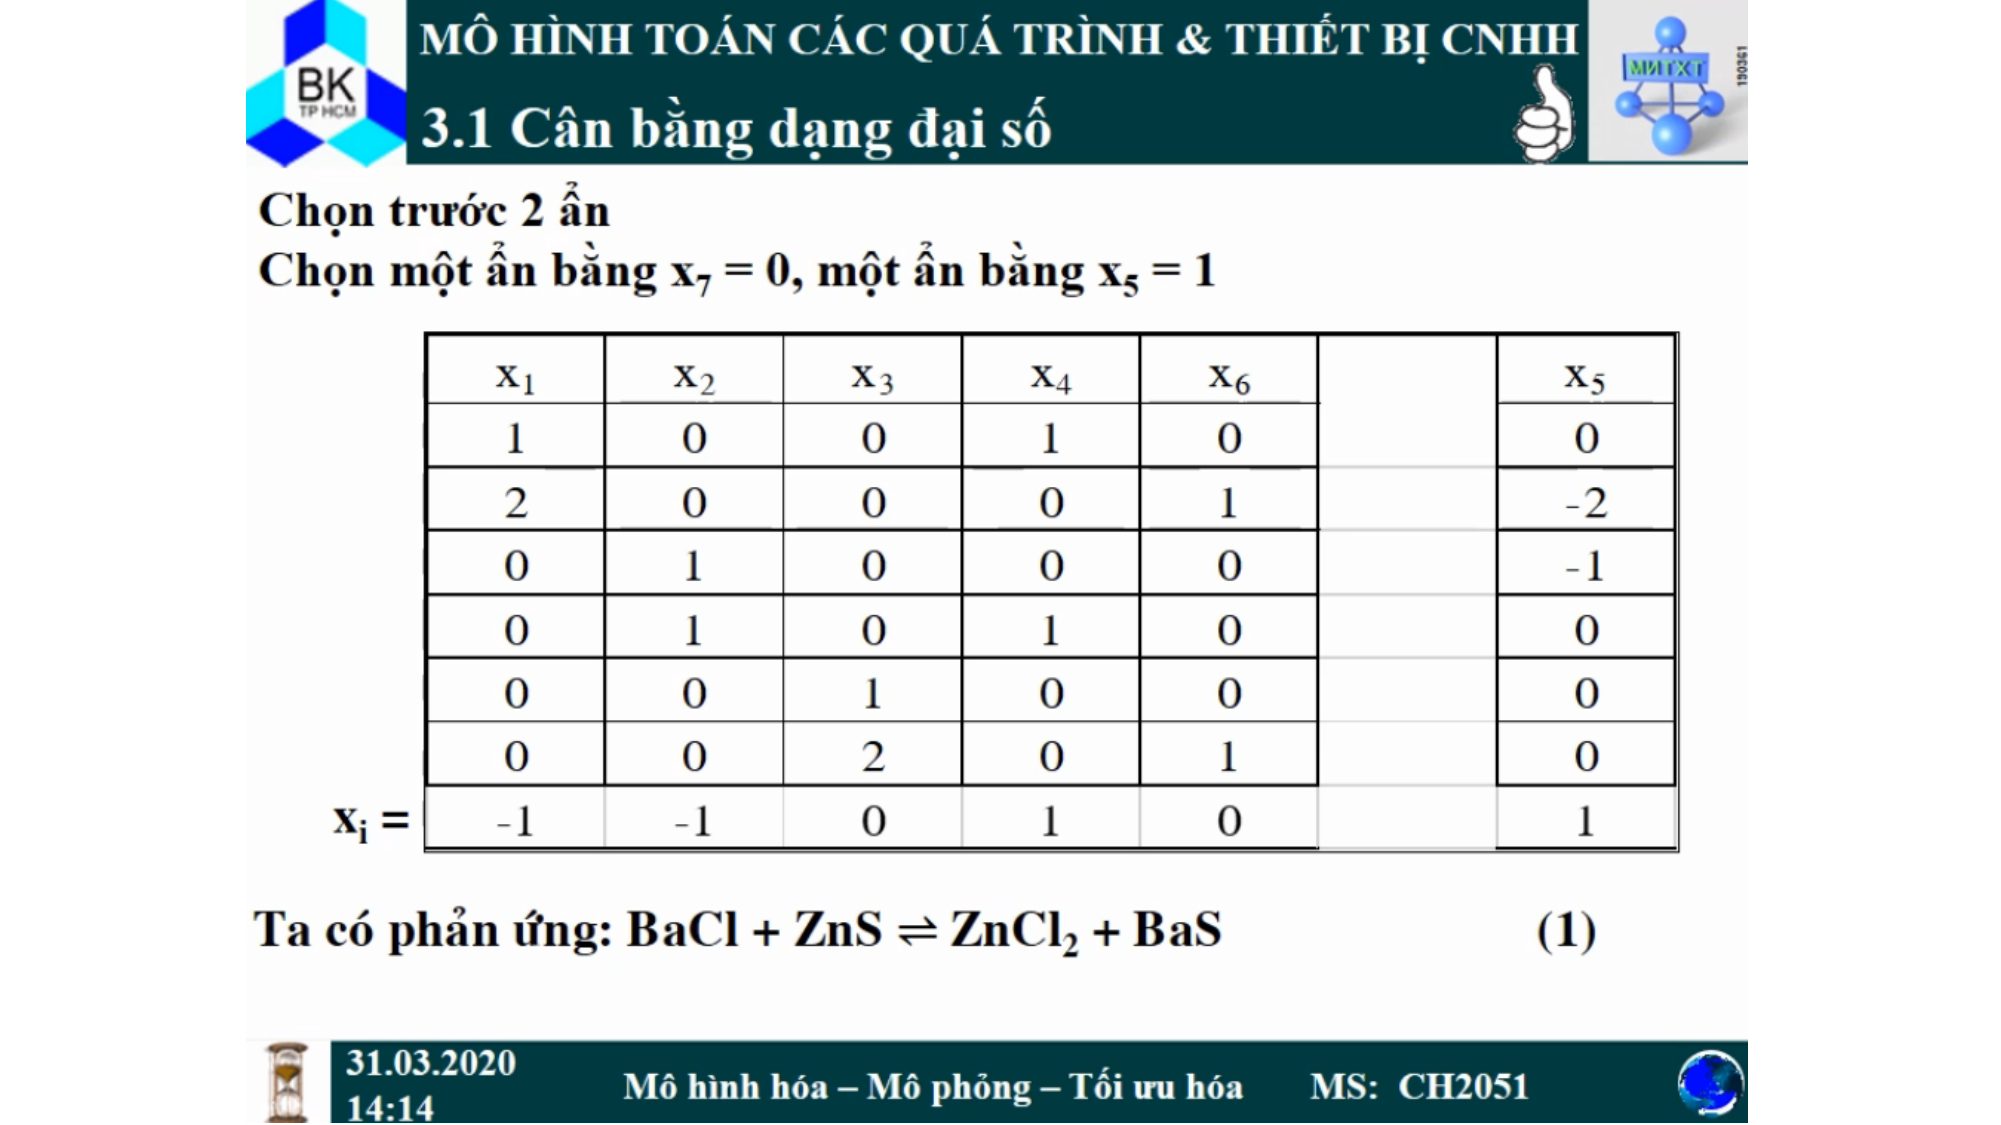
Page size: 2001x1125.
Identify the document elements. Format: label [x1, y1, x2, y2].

picture [246, 0, 1748, 1123]
